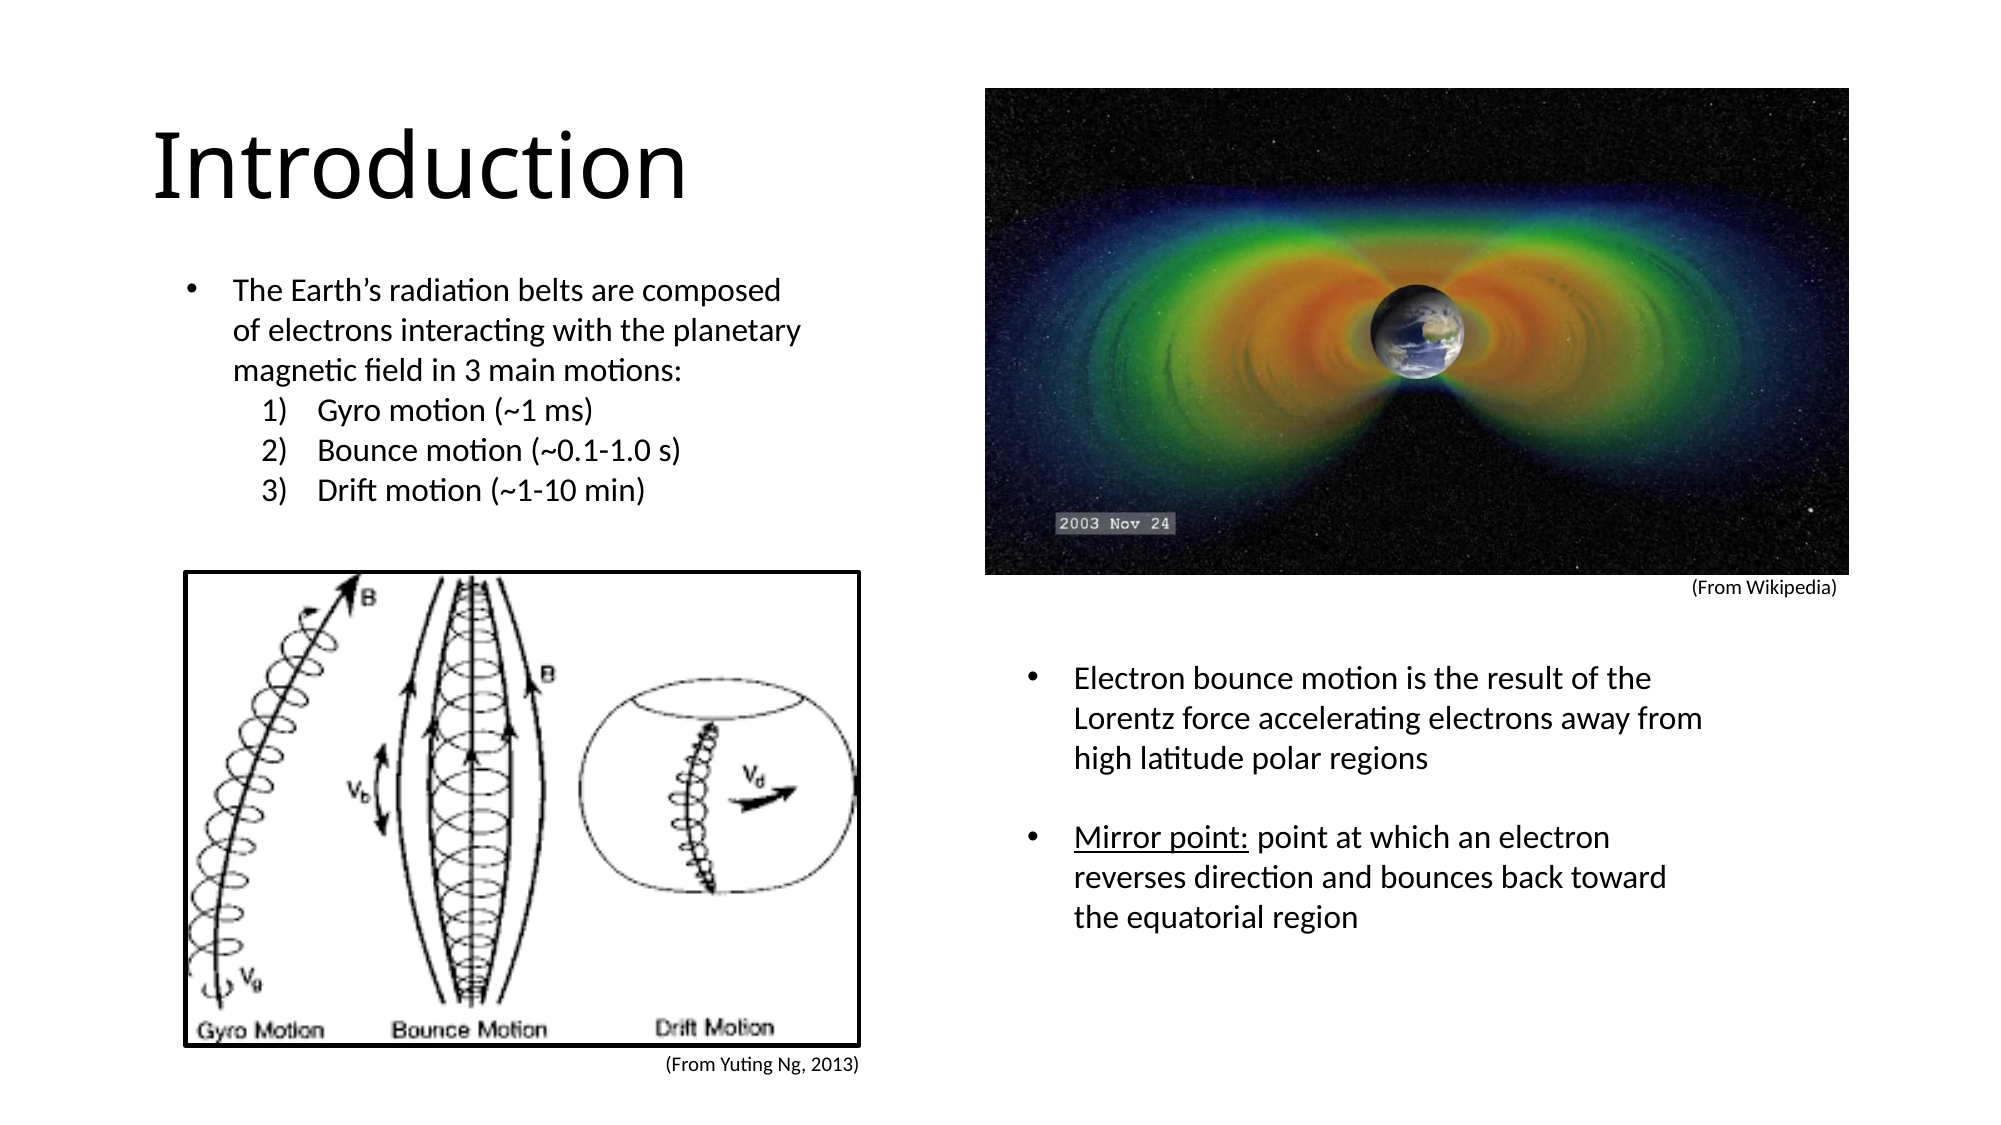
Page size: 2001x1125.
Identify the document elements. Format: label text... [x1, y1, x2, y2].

text_box Introduction [137, 59, 1863, 278]
text_box Electron bounce motion is the result of the Lorentz force accelerating electrons away from high latitude polar regions Mirror point: point at which an electron reverses direction and bounces back toward the equatorial region [1012, 648, 1727, 943]
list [187, 574, 857, 1044]
picture [985, 88, 1849, 575]
text_box (From Wikipedia) [1676, 566, 1856, 607]
text_box The Earth’s radiation belts are composed of electrons interacting with the planetary magnetic field in 3 main motions: Gyro motion (~1 ms) Bounce motion (~0.1-1.0 s) Drift motion (~1-10 min) [171, 260, 824, 516]
text_box (From Yuting Ng, 2013) [650, 1043, 889, 1084]
